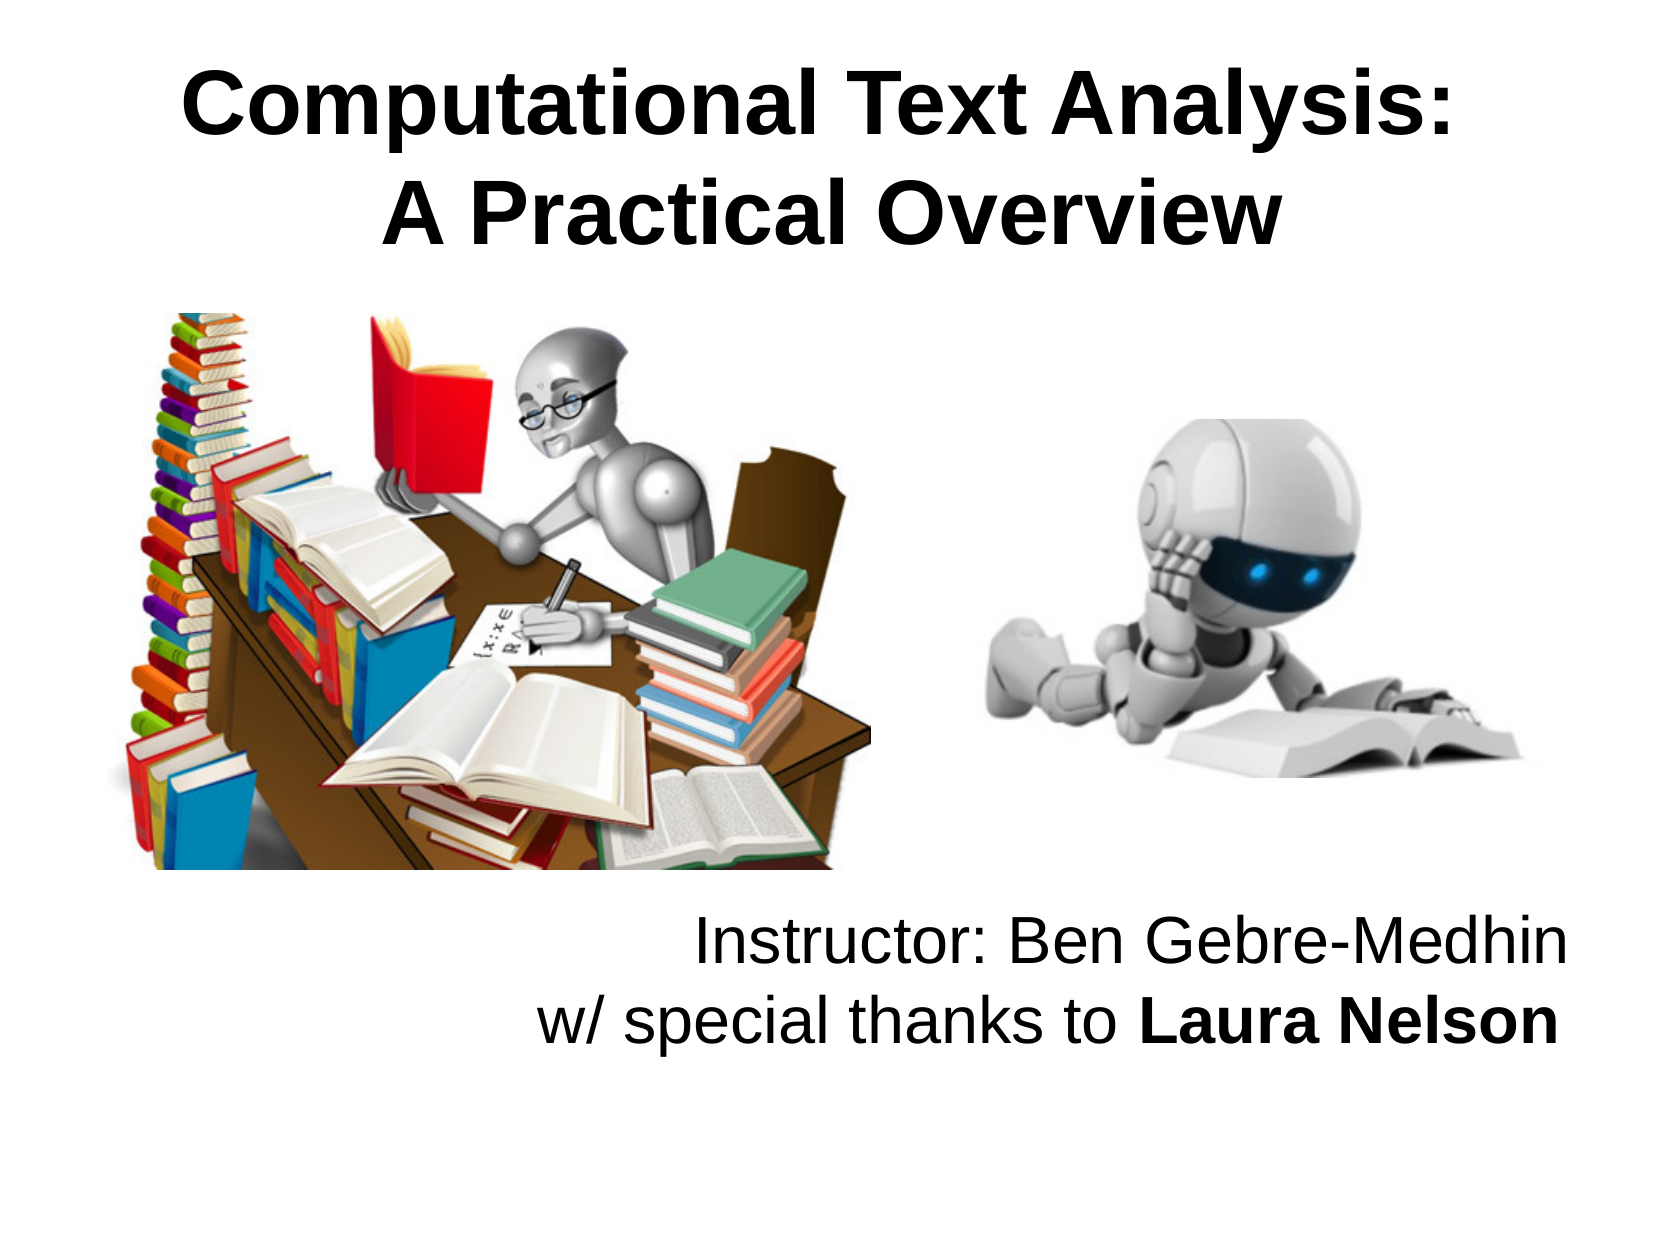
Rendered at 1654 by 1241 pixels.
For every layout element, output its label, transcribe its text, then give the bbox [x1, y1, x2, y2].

picture [104, 313, 871, 871]
text_box Instructor: Ben Gebre-Medhin w/ special thanks to Laura Nelson [82, 126, 1571, 1174]
text_box Computational Text Analysis: A Practical Overview [53, 49, 1612, 257]
picture [966, 419, 1546, 778]
